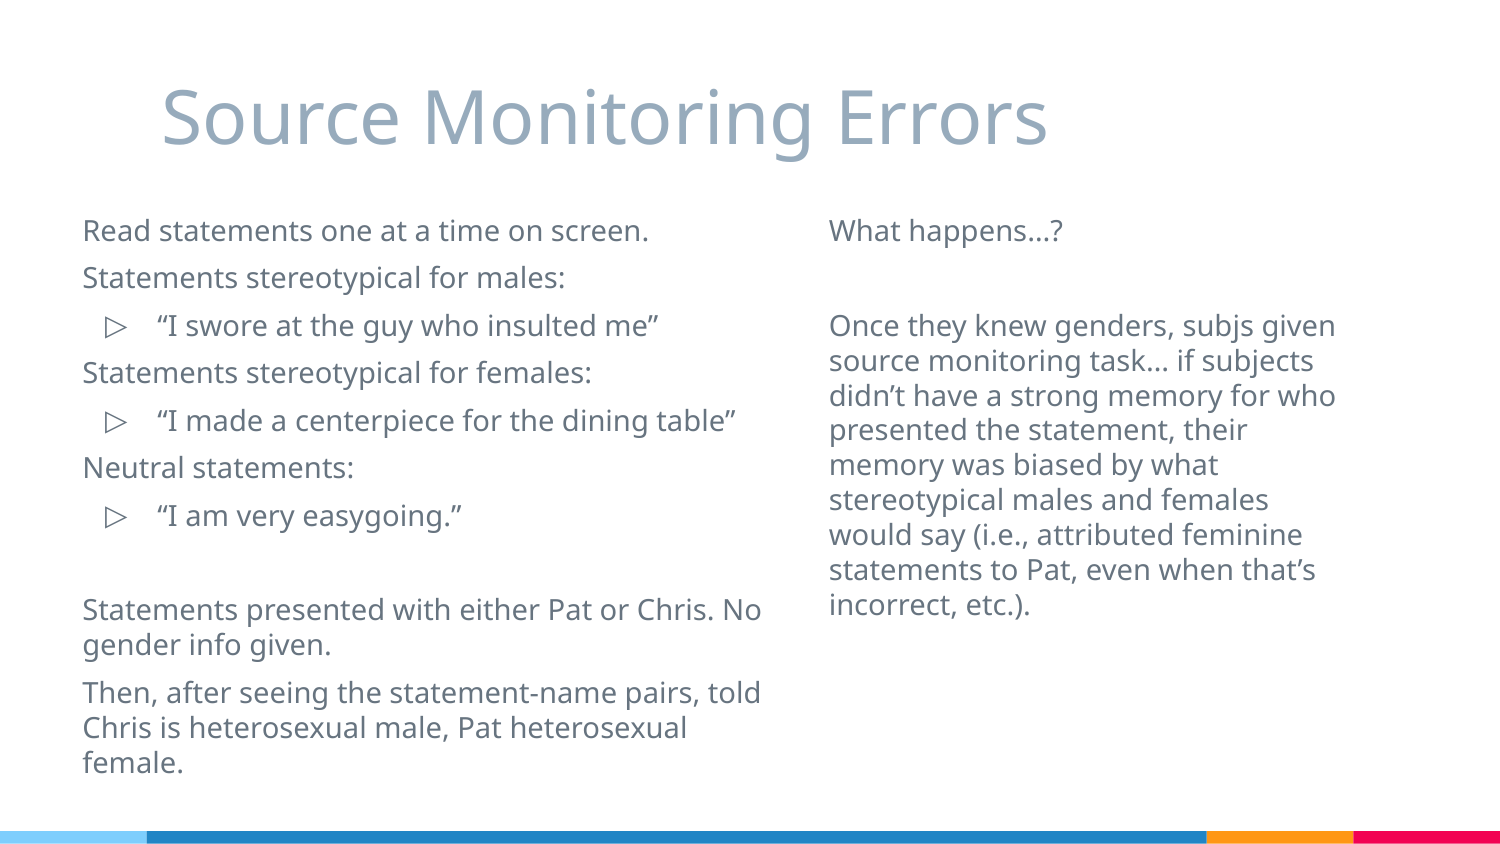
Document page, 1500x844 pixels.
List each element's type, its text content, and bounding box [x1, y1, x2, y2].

title Source Monitoring Errors [146, 33, 1207, 175]
list Read statements one at a time on screen. Statements stereotypical for males: “I swore at the guy who insulted me” Statements stereotypical for females: “I made a centerpiece for the dining table” Neutral statements: “I am very easygoing.” Statements presented with either Pat or Chris. No gender info given. Then, after seeing the statement-name pairs, told Chris is heterosexual male, Pat heterosexual female. [67, 196, 790, 808]
list What happens…? Once they knew genders, subjs given source monitoring task… if subjects didn’t have a strong memory for who presented the statement, their memory was biased by what stereotypical males and females would say (i.e., attributed feminine statements to Pat, even when that’s incorrect, etc.). [813, 196, 1369, 808]
